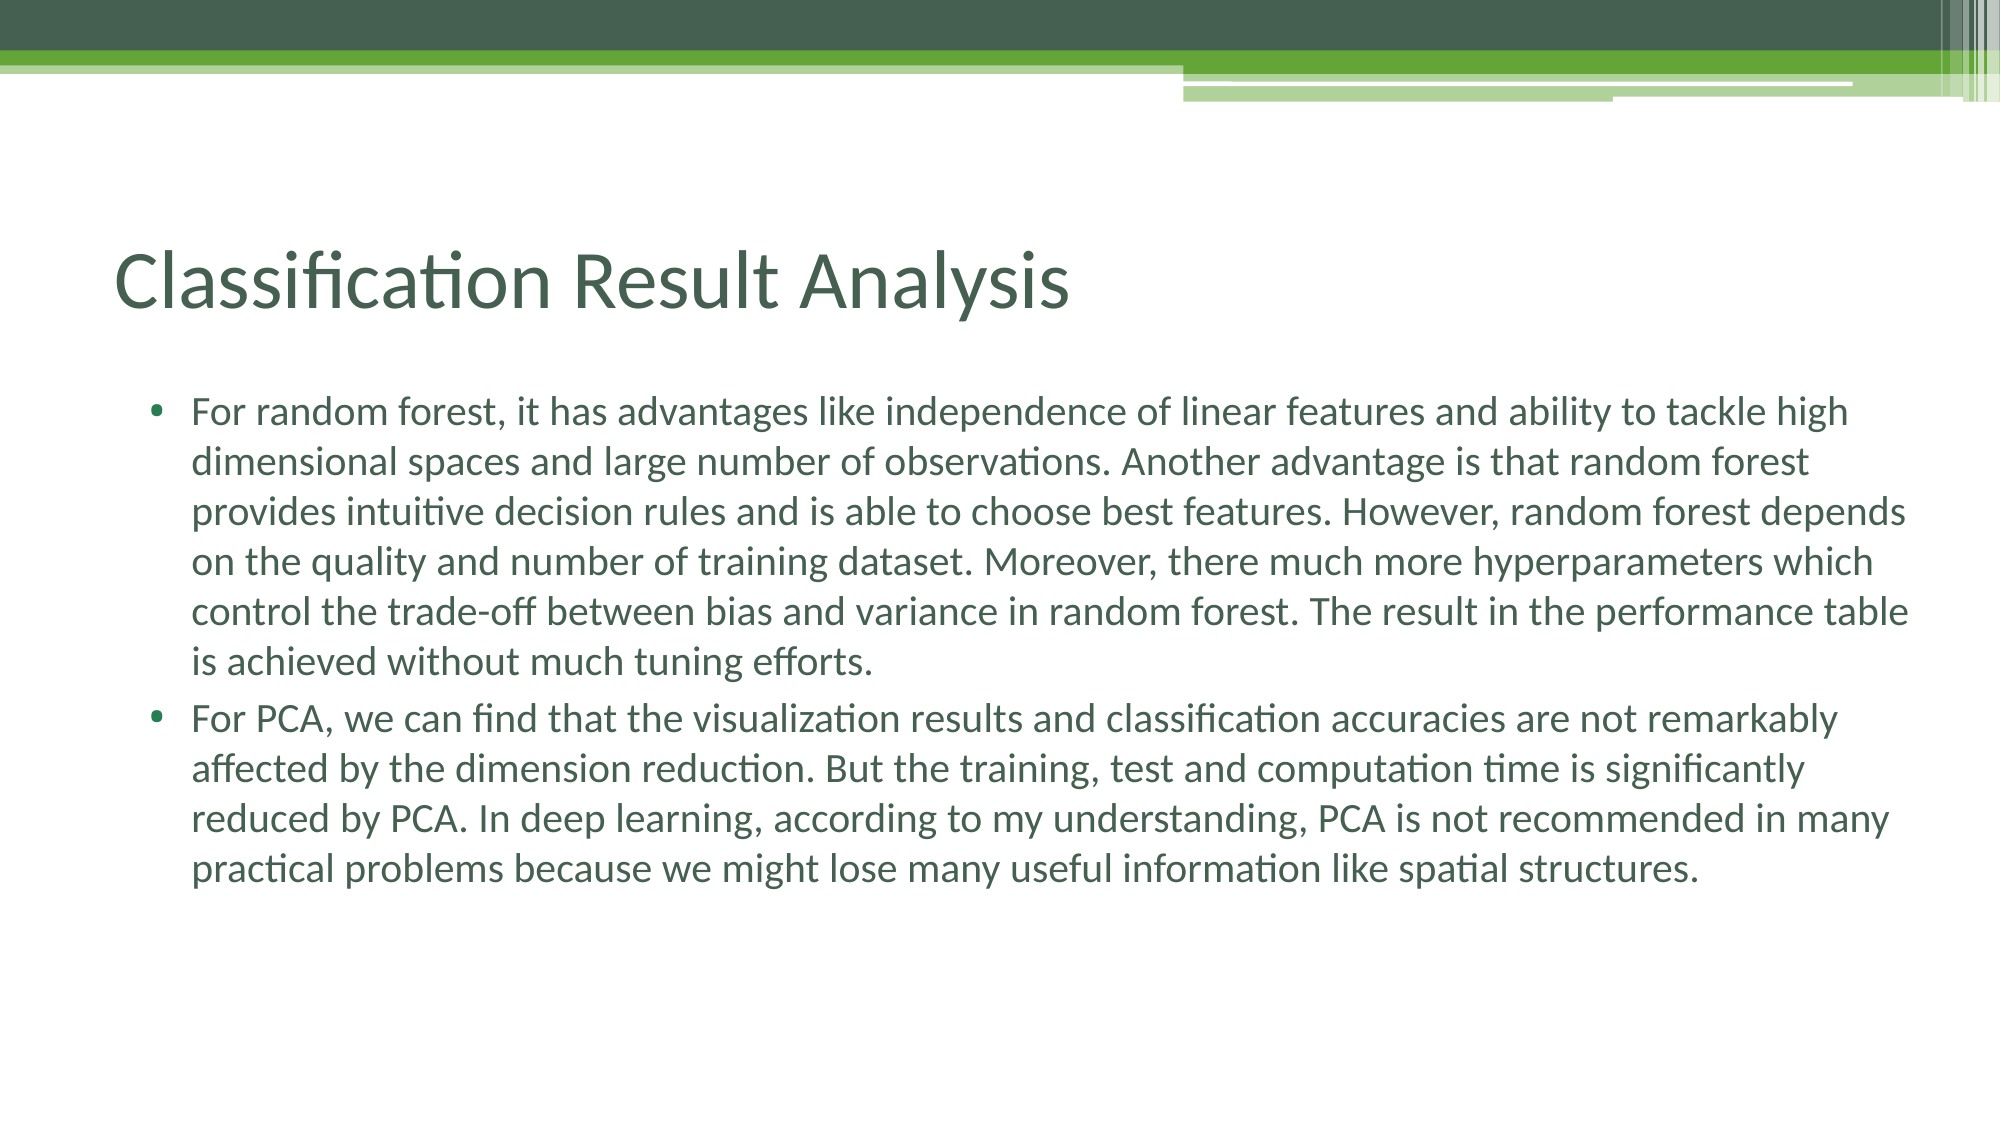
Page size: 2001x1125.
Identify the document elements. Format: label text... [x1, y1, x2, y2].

title Classification Result Analysis [99, 187, 1900, 363]
list For random forest, it has advantages like independence of linear features and ability to tackle high dimensional spaces and large number of observations. Another advantage is that random forest provides intuitive decision rules and is able to choose best features. However, random forest depends on the quality and number of training dataset. Moreover, there much more hyperparameters which control the trade-off between bias and variance in random forest. The result in the performance table is achieved without much tuning efforts. For PCA, we can find that the visualization results and classification accuracies are not remarkably affected by the dimension reduction. But the training, test and computation time is significantly reduced by PCA. In deep learning, according to my understanding, PCA is not recommended in many practical problems because we might lose many useful information like spatial structures. [116, 376, 1932, 1089]
